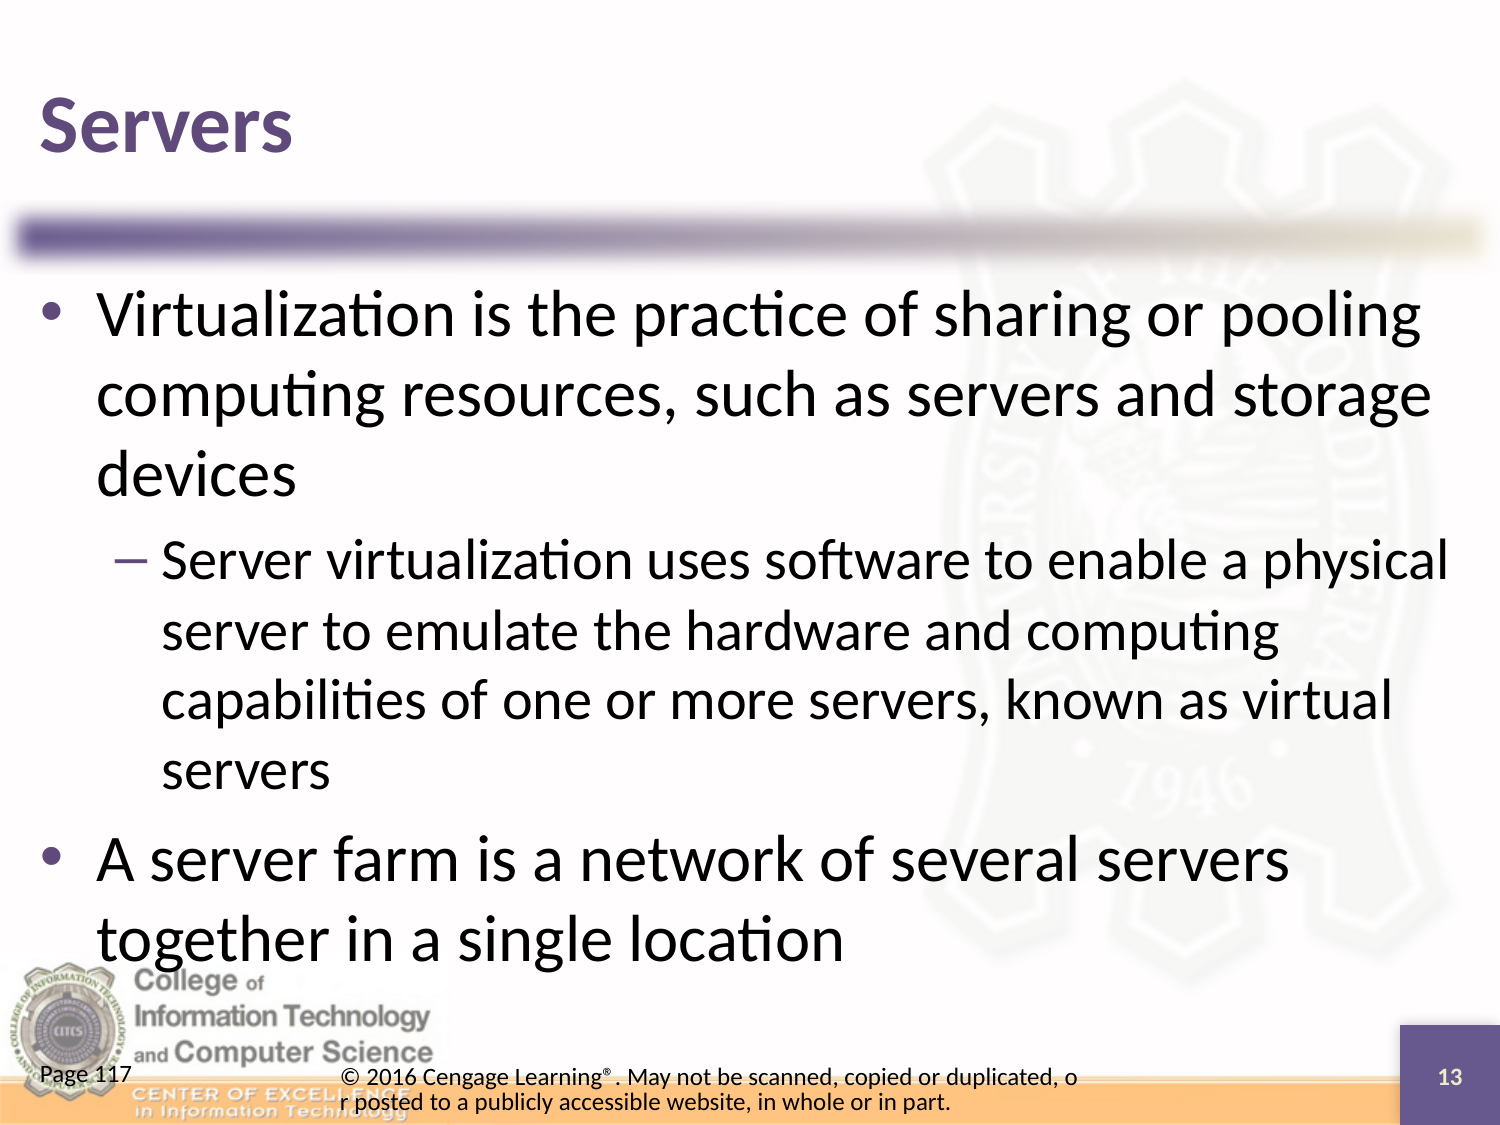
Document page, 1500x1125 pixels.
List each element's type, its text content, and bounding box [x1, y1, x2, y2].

footer © 2016 Cengage Learning®. May not be scanned, copied or duplicated, or posted to a publicly accessible website, in whole or in part. [324, 1045, 1100, 1105]
list Virtualization is the practice of sharing or pooling computing resources, such as servers and storage devices Server virtualization uses software to enable a physical server to emulate the hardware and computing capabilities of one or more servers, known as virtual servers A server farm is a network of several servers together in a single location [24, 262, 1475, 1025]
title Servers [24, 24, 1475, 213]
slide_number 13 [1400, 1025, 1500, 1125]
list Page 117 [24, 1050, 300, 1125]
